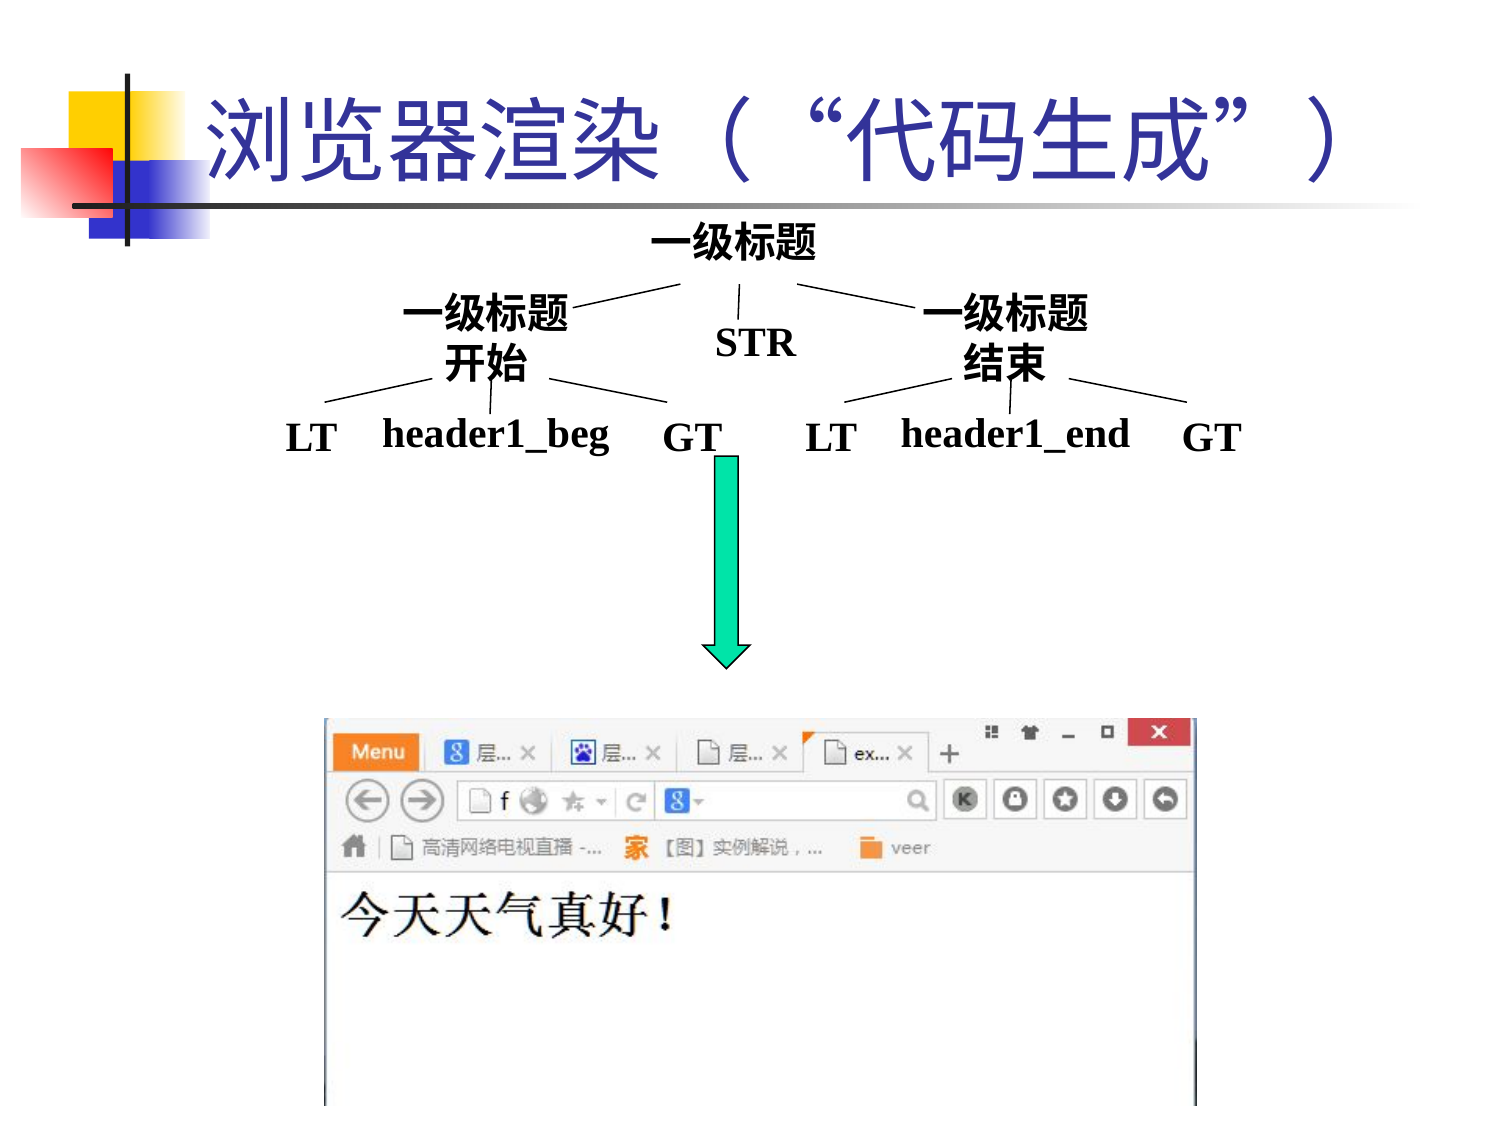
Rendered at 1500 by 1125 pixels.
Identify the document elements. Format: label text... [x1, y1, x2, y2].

picture [324, 718, 1197, 1107]
text_box 一级标题 [620, 208, 849, 273]
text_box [265, 283, 1259, 469]
text_box [702, 476, 750, 669]
title 浏览器渲染（“代码生成”） [188, 12, 1468, 200]
